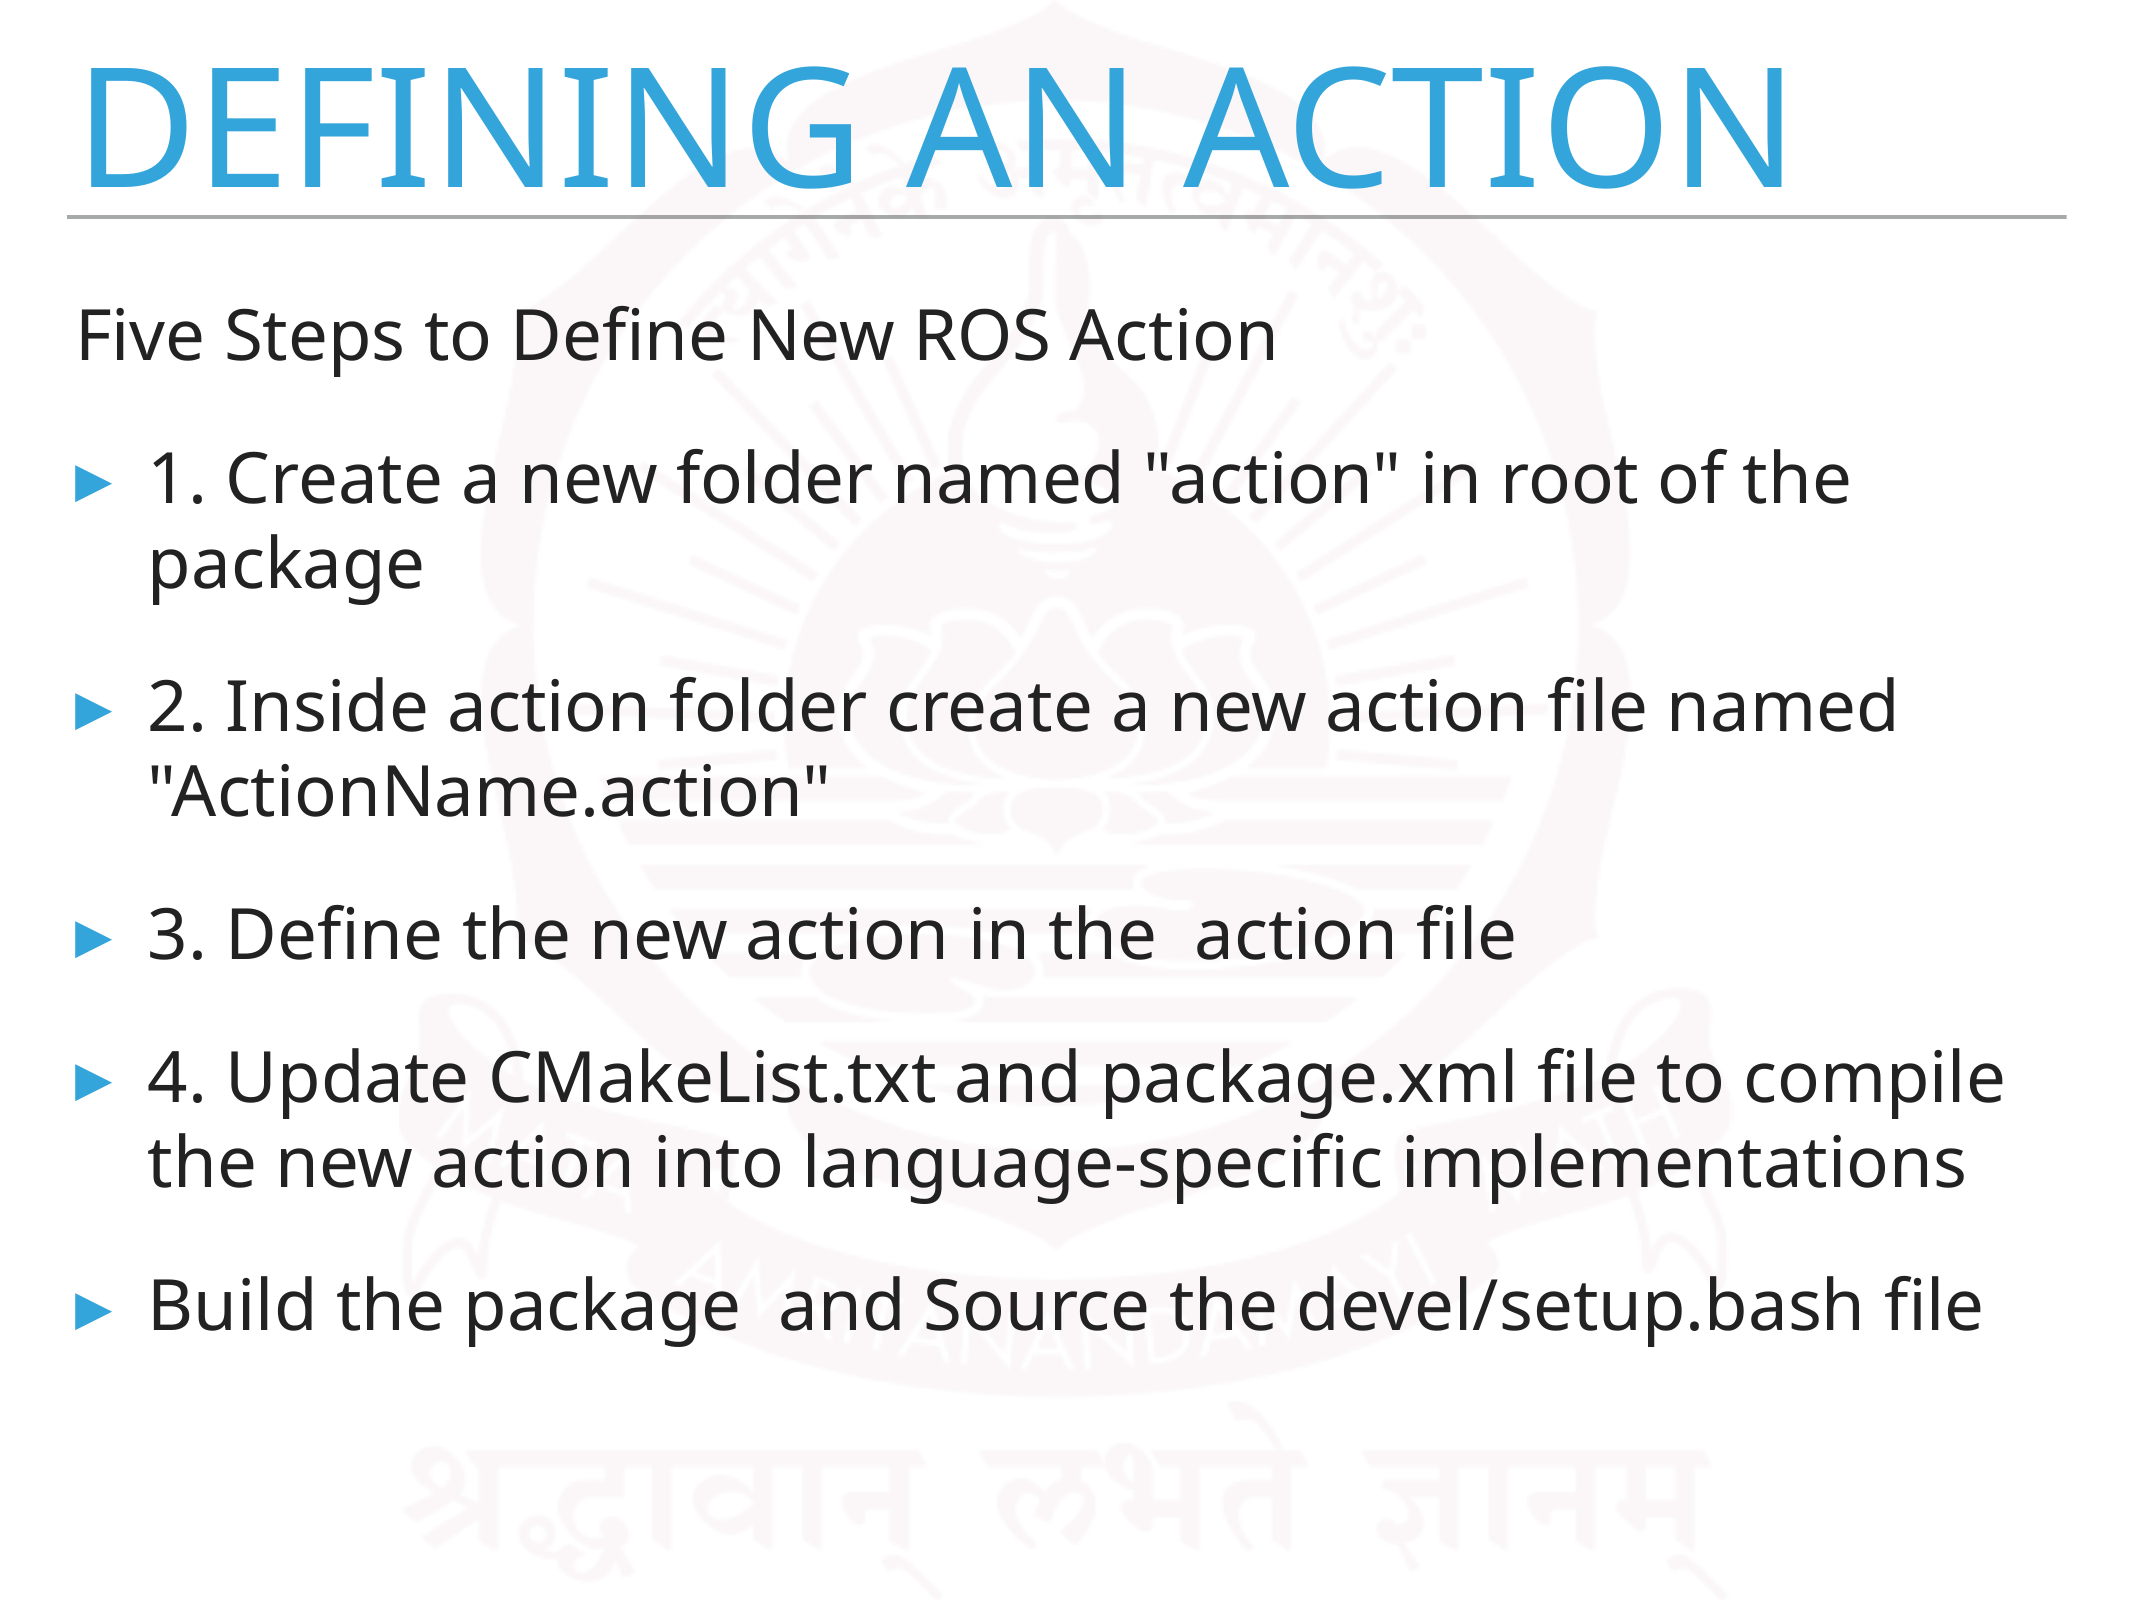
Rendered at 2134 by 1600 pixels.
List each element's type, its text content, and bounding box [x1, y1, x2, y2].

list Five Steps to Define New ROS Action 1. Create a new folder named "action" in root of the package 2. Inside action folder create a new action file named "ActionName.action" 3. Define the new action in the action file 4. Update CMakeList.txt and package.xml file to compile the new action into language-specific implementations Build the package and Source the devel/setup.bash file [66, 280, 2068, 1453]
title Defining an Action [66, 50, 2068, 244]
